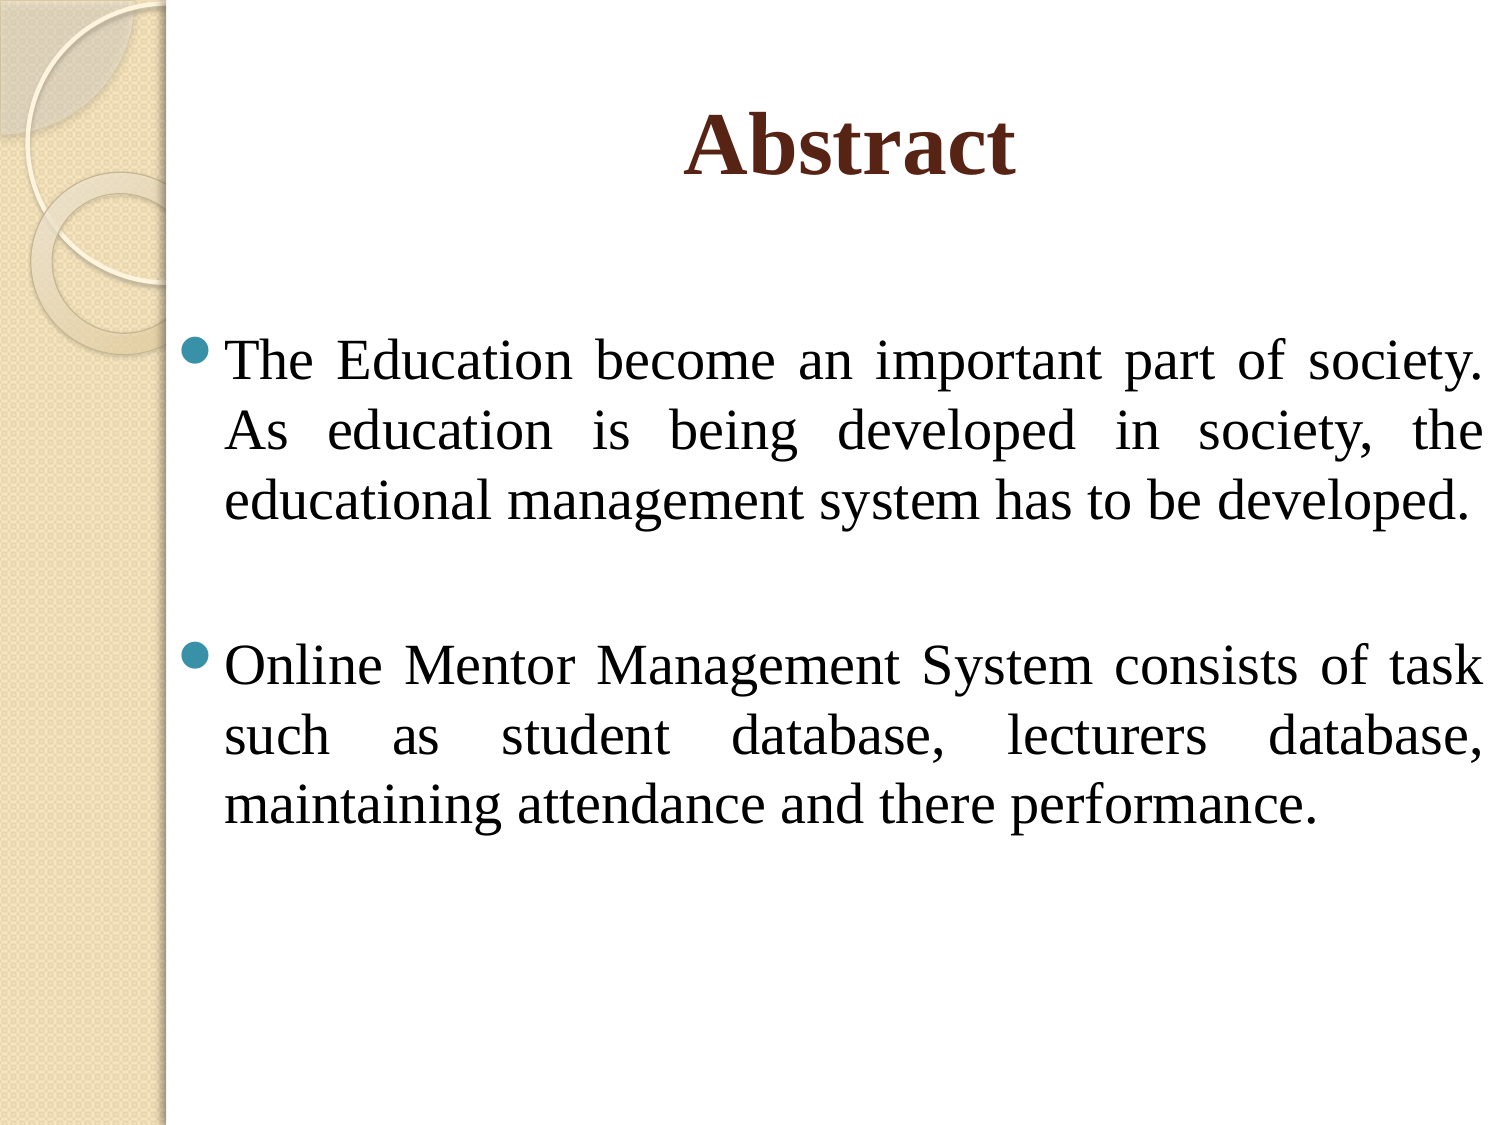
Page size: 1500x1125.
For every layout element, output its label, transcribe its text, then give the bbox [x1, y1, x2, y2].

title Abstract [235, 45, 1466, 231]
list The Education become an important part of society. As education is being developed in society, the educational management system has to be developed. Online Mentor Management System consists of task such as student database, lecturers database, maintaining attendance and there performance. [149, 231, 1500, 975]
